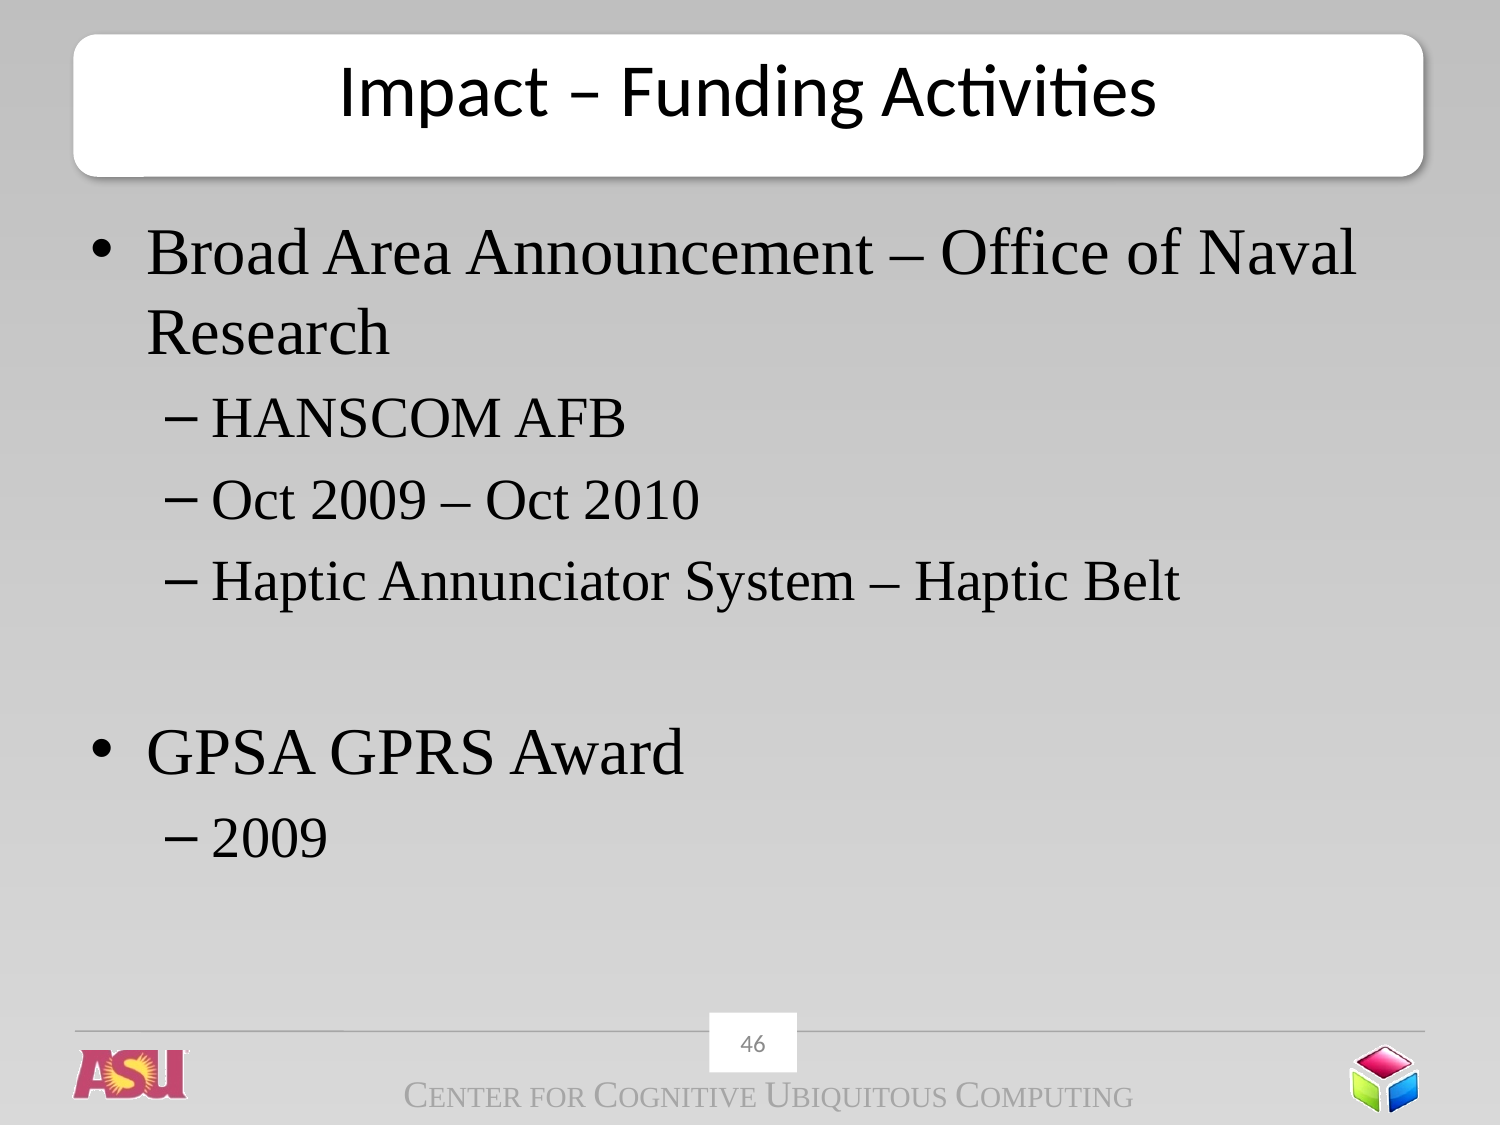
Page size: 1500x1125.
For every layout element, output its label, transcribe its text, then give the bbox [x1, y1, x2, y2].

list Broad Area Announcement – Office of Naval Research HANSCOM AFB Oct 2009 – Oct 2010 Haptic Annunciator System – Haptic Belt GPSA GPRS Award 2009 [75, 200, 1425, 1005]
title Impact – Funding Activities [73, 34, 1424, 177]
slide_number 46 [709, 1012, 797, 1073]
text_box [59, 1050, 200, 1100]
